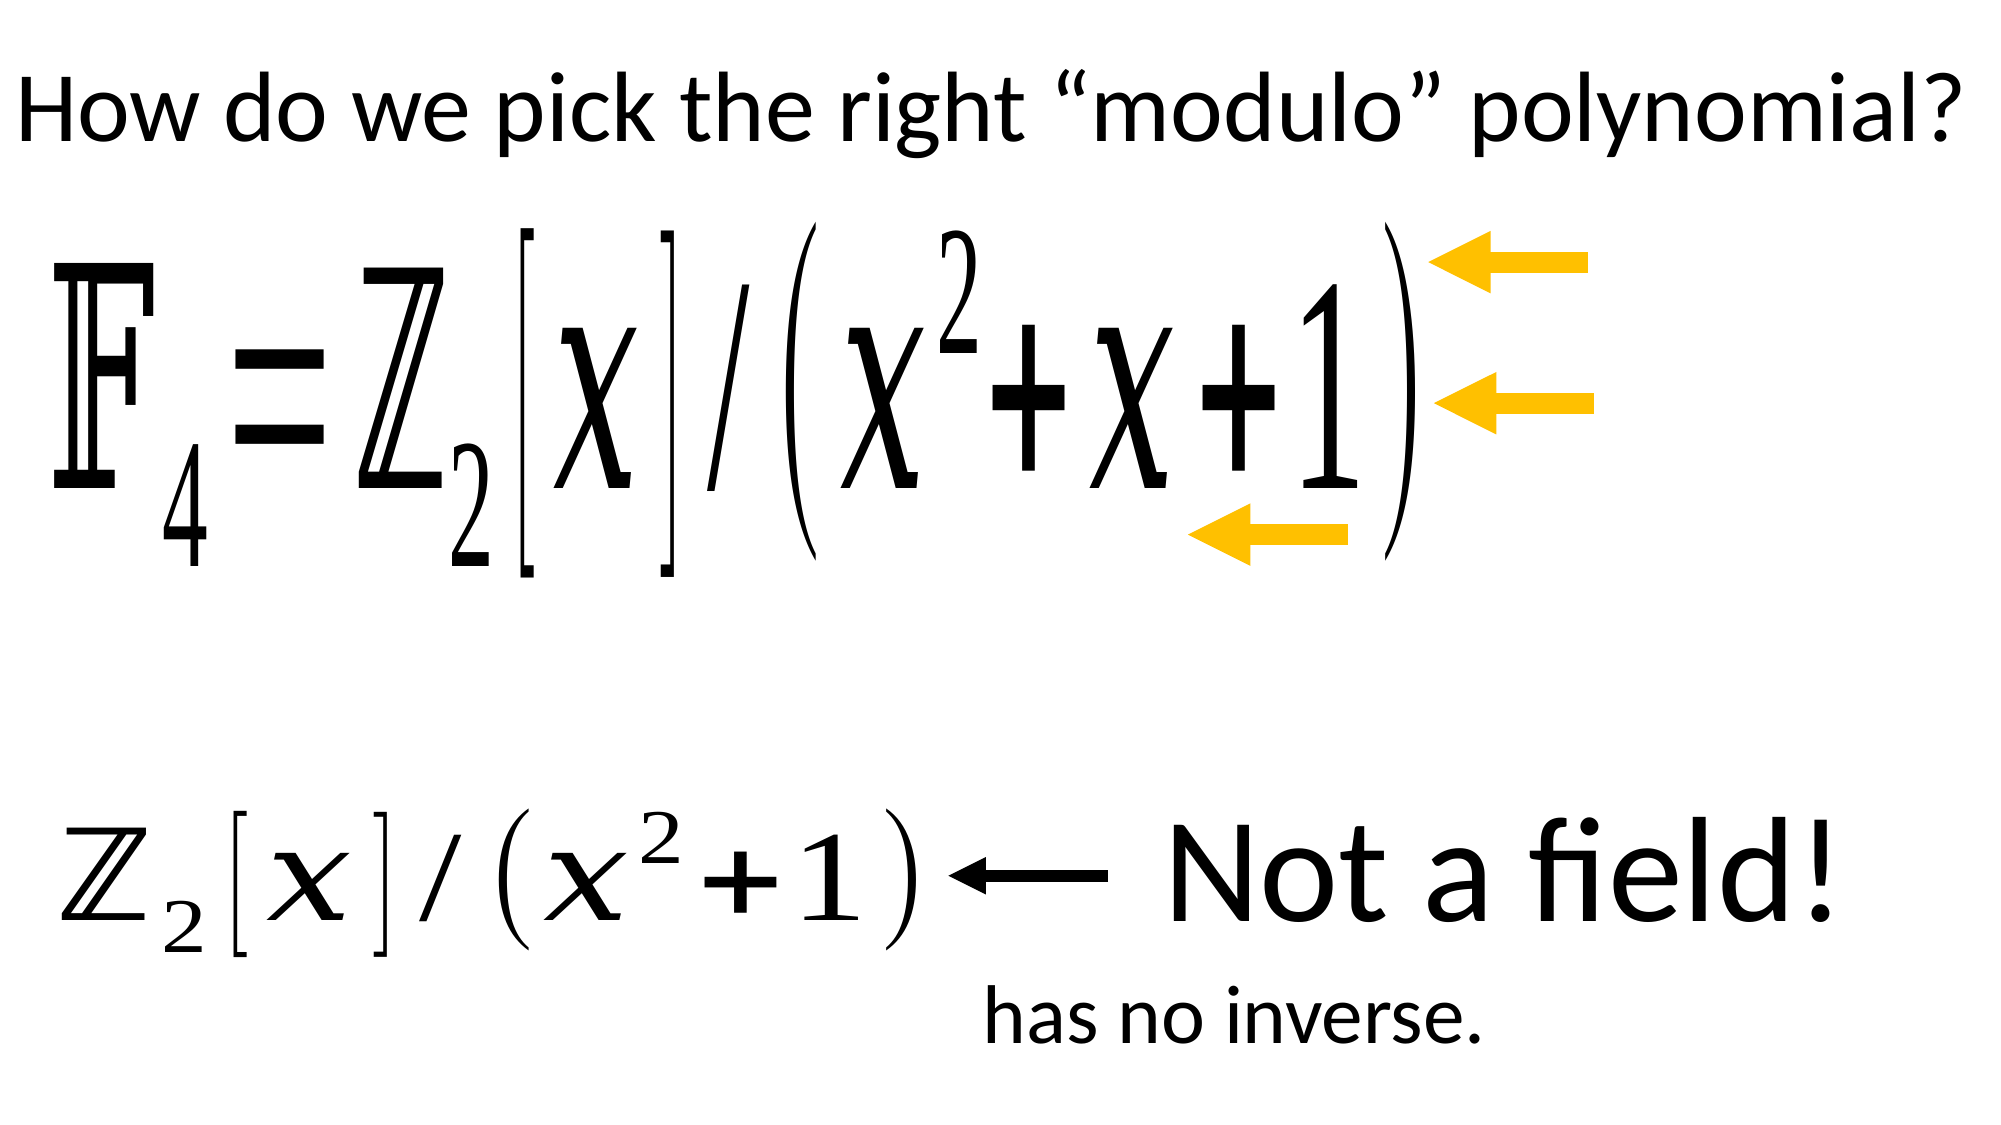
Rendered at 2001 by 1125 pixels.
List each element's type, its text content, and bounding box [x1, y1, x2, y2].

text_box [948, 783, 1888, 1007]
text_box [0, 509, 1897, 727]
list How do we pick the right “modulo” polynomial? [0, 47, 2000, 273]
